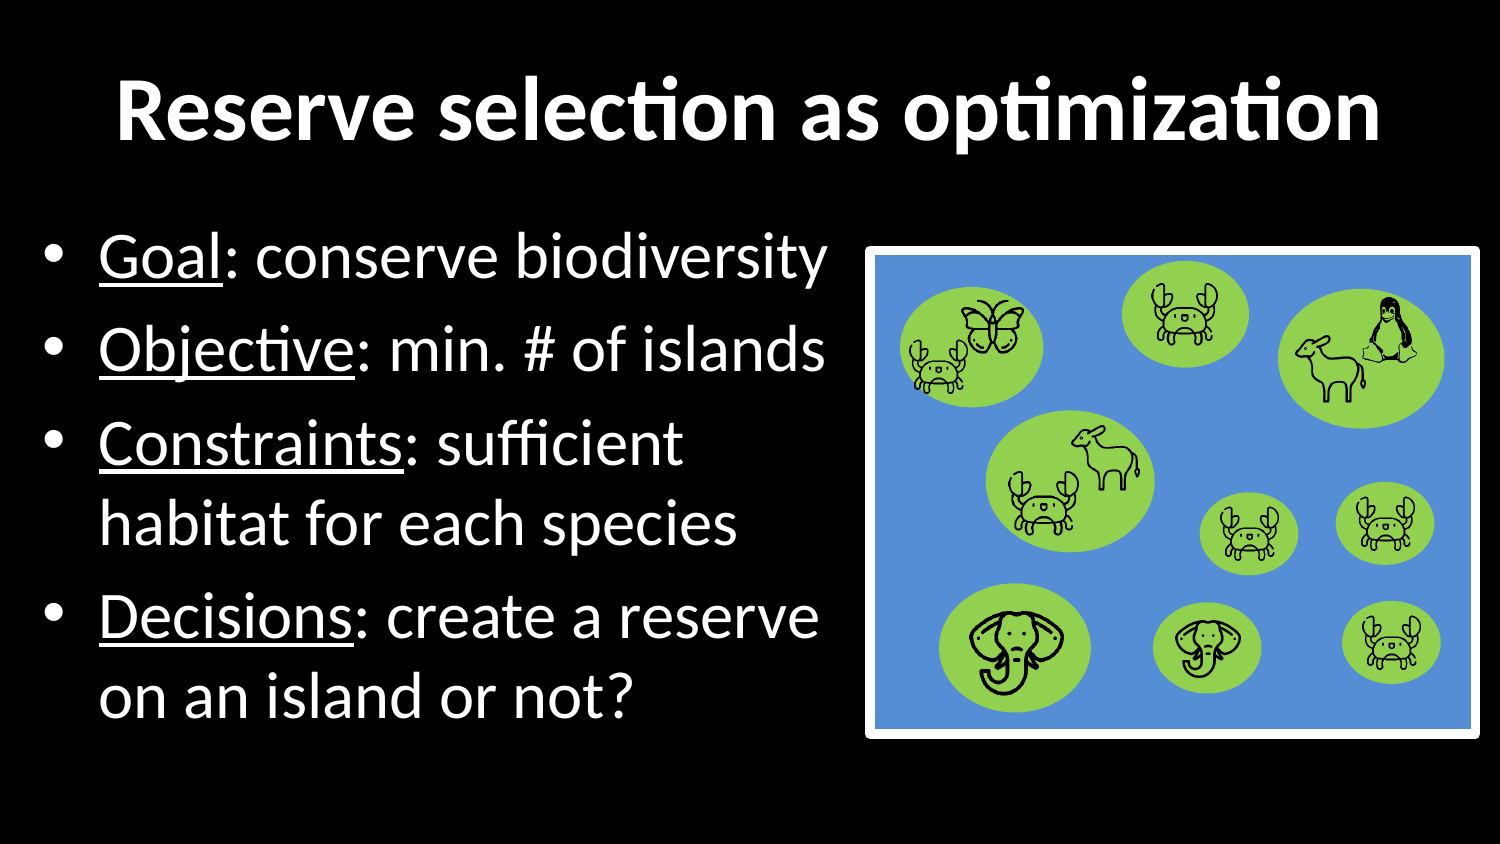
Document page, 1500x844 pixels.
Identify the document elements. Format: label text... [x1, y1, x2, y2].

text_box Goal: conserve biodiversity Objective: min. # of islands Constraints: sufficient habitat for each species Decisions: create a reserve on an island or not? [27, 204, 903, 788]
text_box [869, 250, 1476, 735]
title Reserve selection as optimization [75, 33, 1425, 175]
